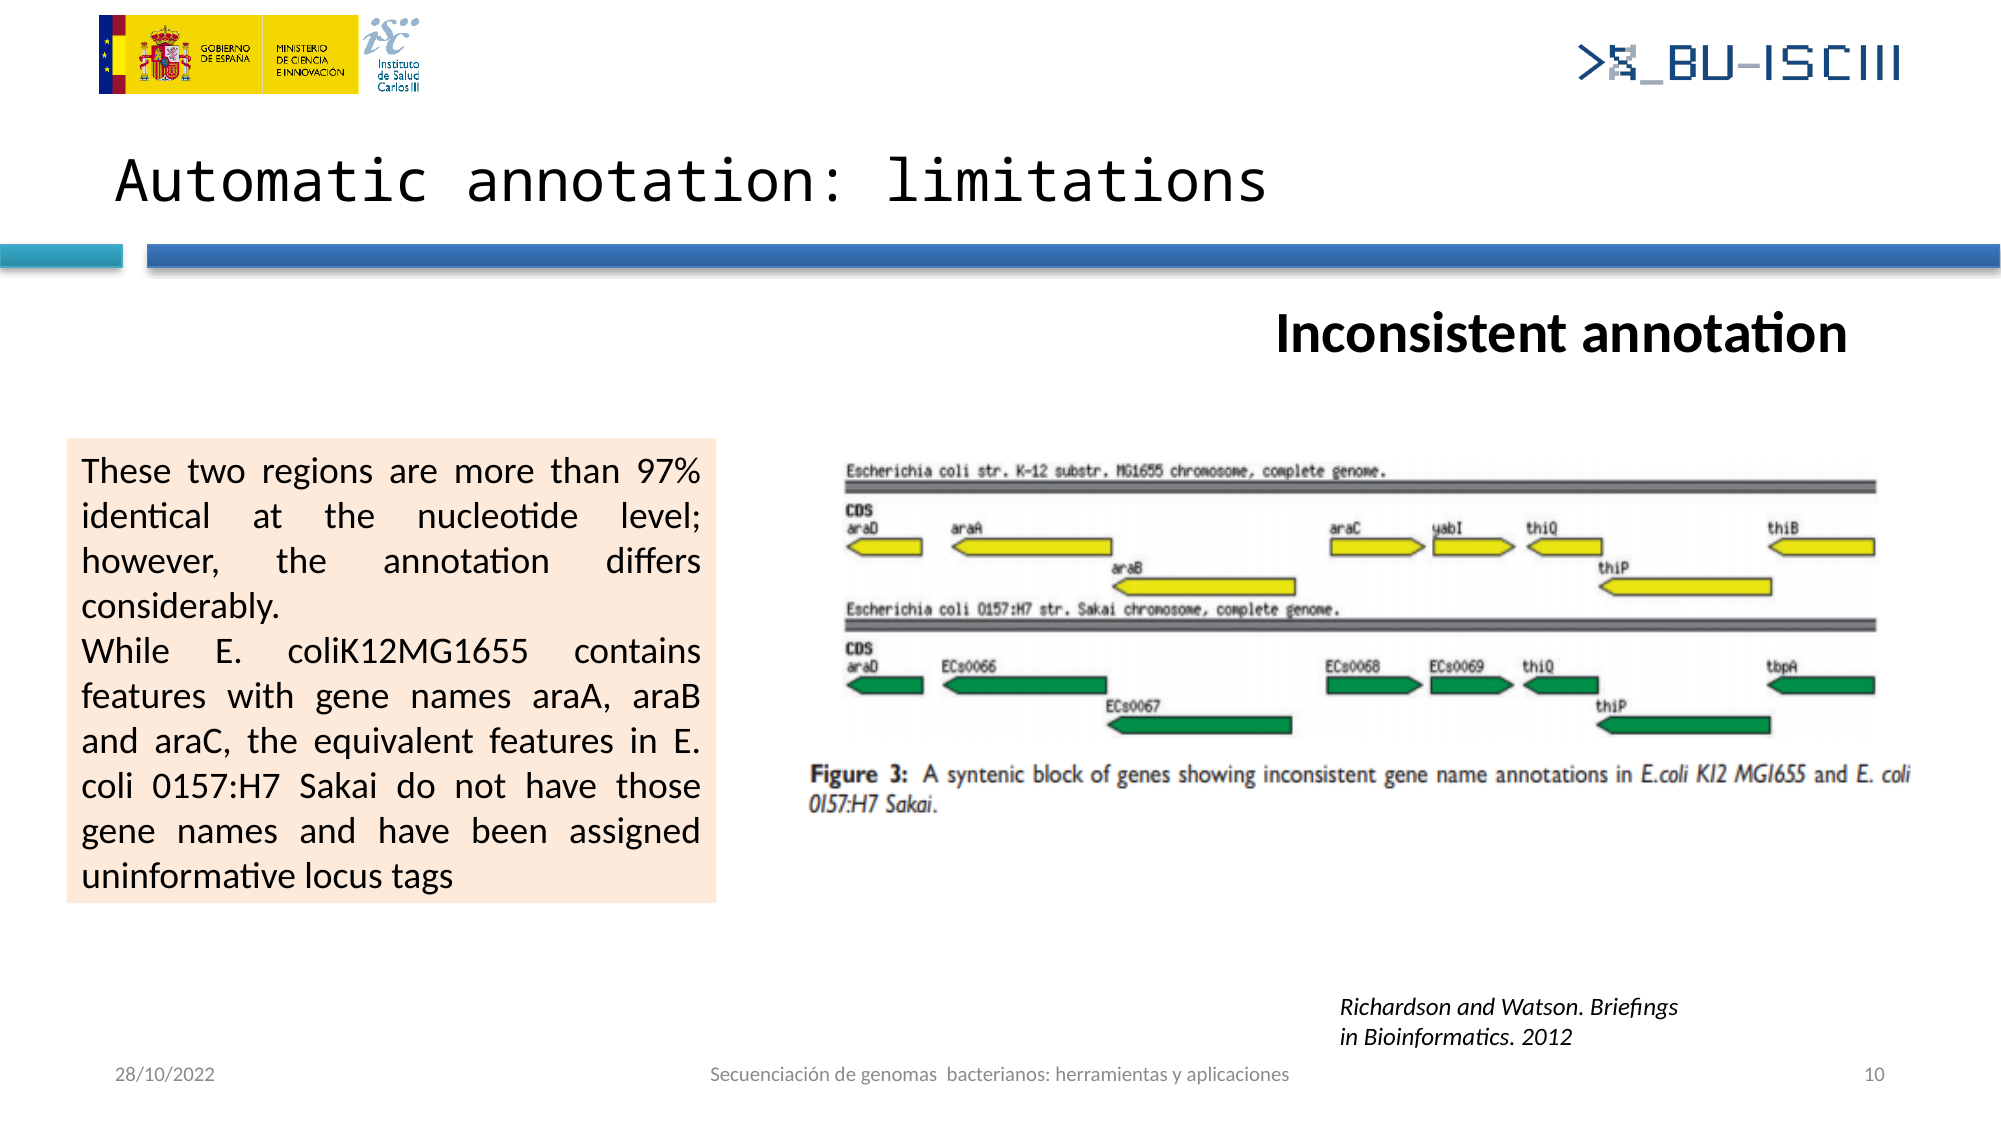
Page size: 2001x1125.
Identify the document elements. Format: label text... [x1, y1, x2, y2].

picture [1566, 15, 1914, 106]
text_box Richardson and Watson. Briefings in Bioinformatics. 2012 [1325, 983, 1717, 1059]
title Automatic annotation: limitations [99, 113, 1900, 244]
text_box Inconsistent annotation [1260, 287, 1997, 372]
footer Secuenciación de genomas bacterianos: herramientas y aplicaciones [683, 1042, 1317, 1103]
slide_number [99, 1042, 567, 1103]
slide_number 10 [1433, 1042, 1900, 1103]
picture [99, 15, 427, 94]
text_box These two regions are more than 97% identical at the nucleotide level; however, the annotation differs considerably. While E. coliK12MG1655 contains features with gene names araA, araB and araC, the equivalent features in E. coli 0157:H7 Sakai do not have those gene names and have been assigned uninformative locus tags [66, 438, 717, 904]
picture [798, 438, 1924, 829]
